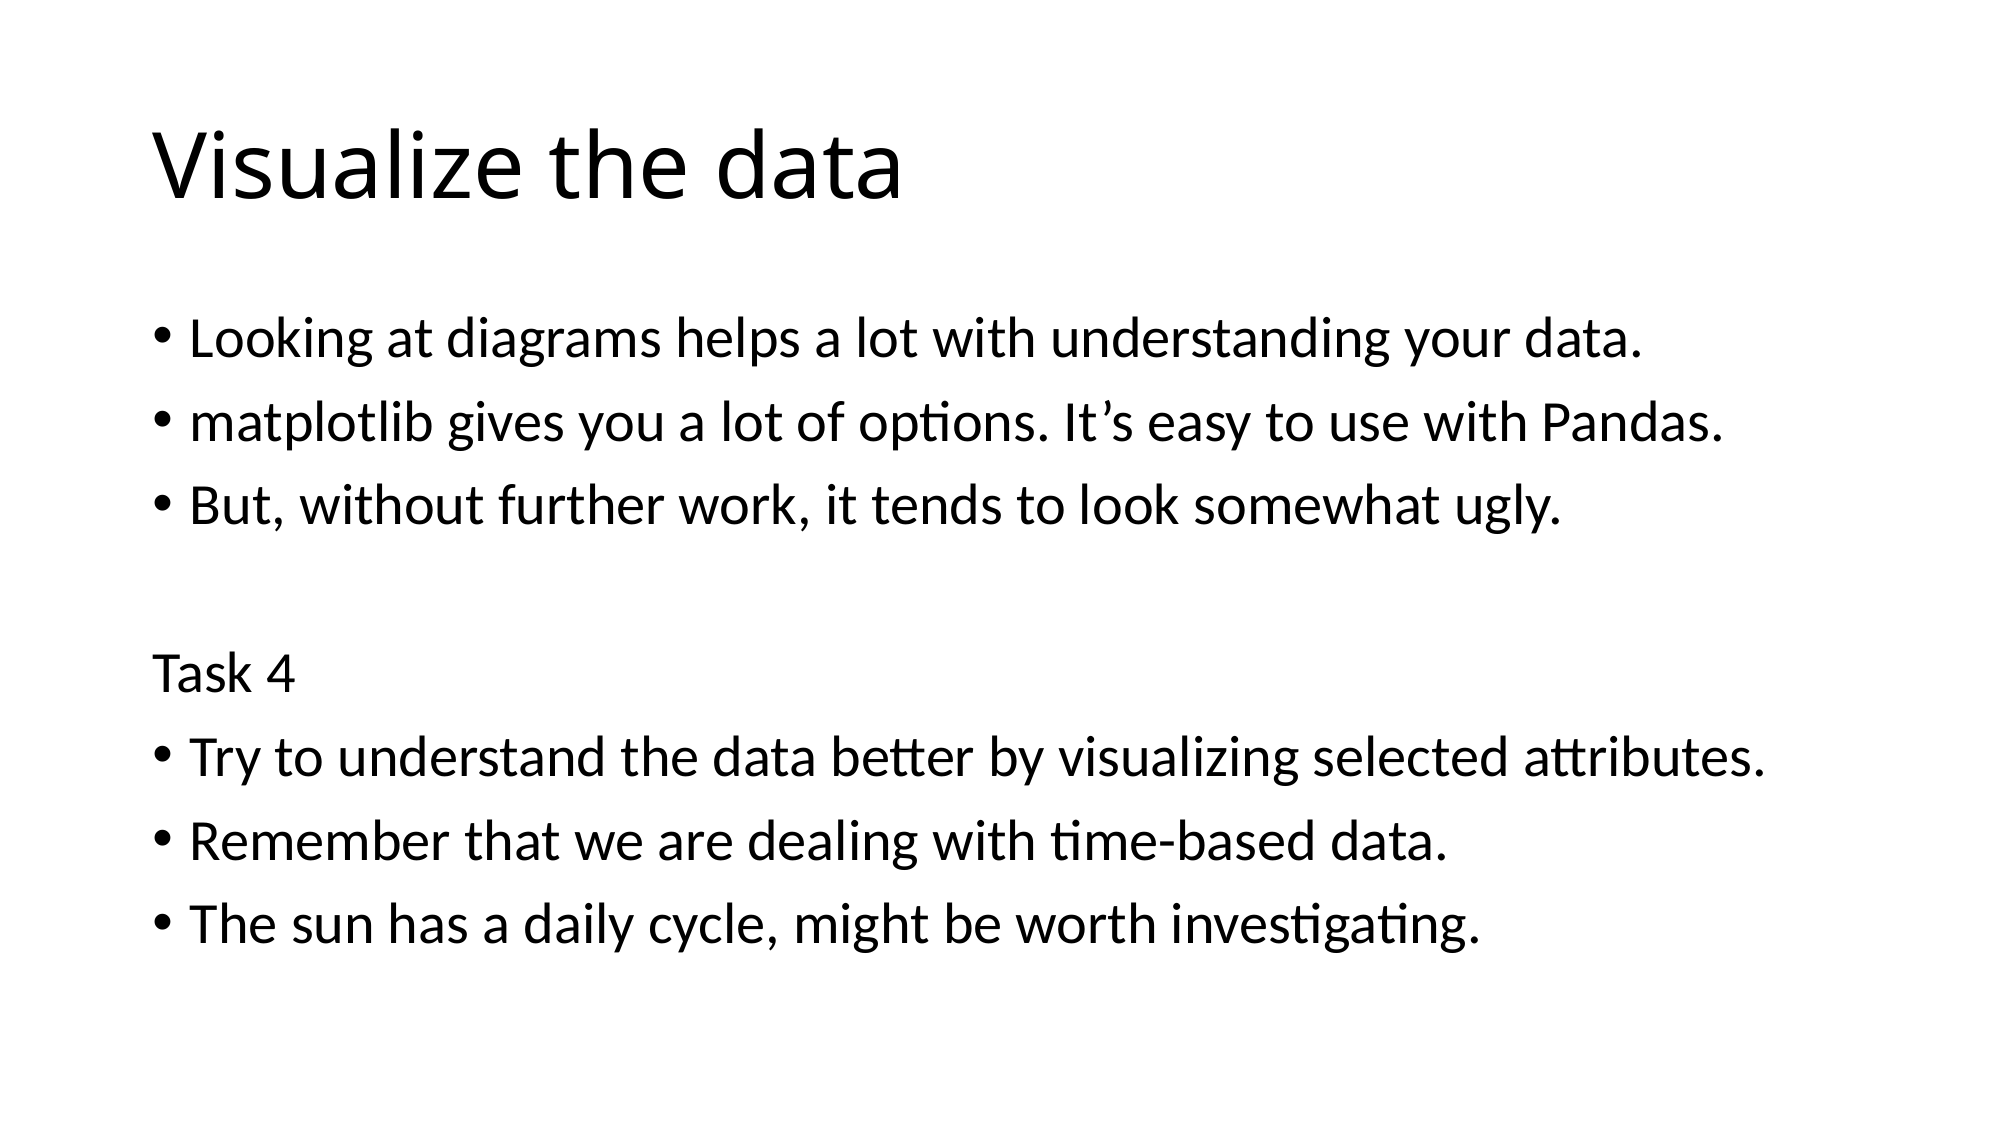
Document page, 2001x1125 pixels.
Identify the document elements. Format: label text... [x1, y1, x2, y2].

title Visualize the data [137, 59, 1863, 278]
list Looking at diagrams helps a lot with understanding your data. matplotlib gives you a lot of options. It’s easy to use with Pandas. But, without further work, it tends to look somewhat ugly. Task 4 Try to understand the data better by visualizing selected attributes. Remember that we are dealing with time-based data. The sun has a daily cycle, might be worth investigating. [137, 299, 1863, 1014]
